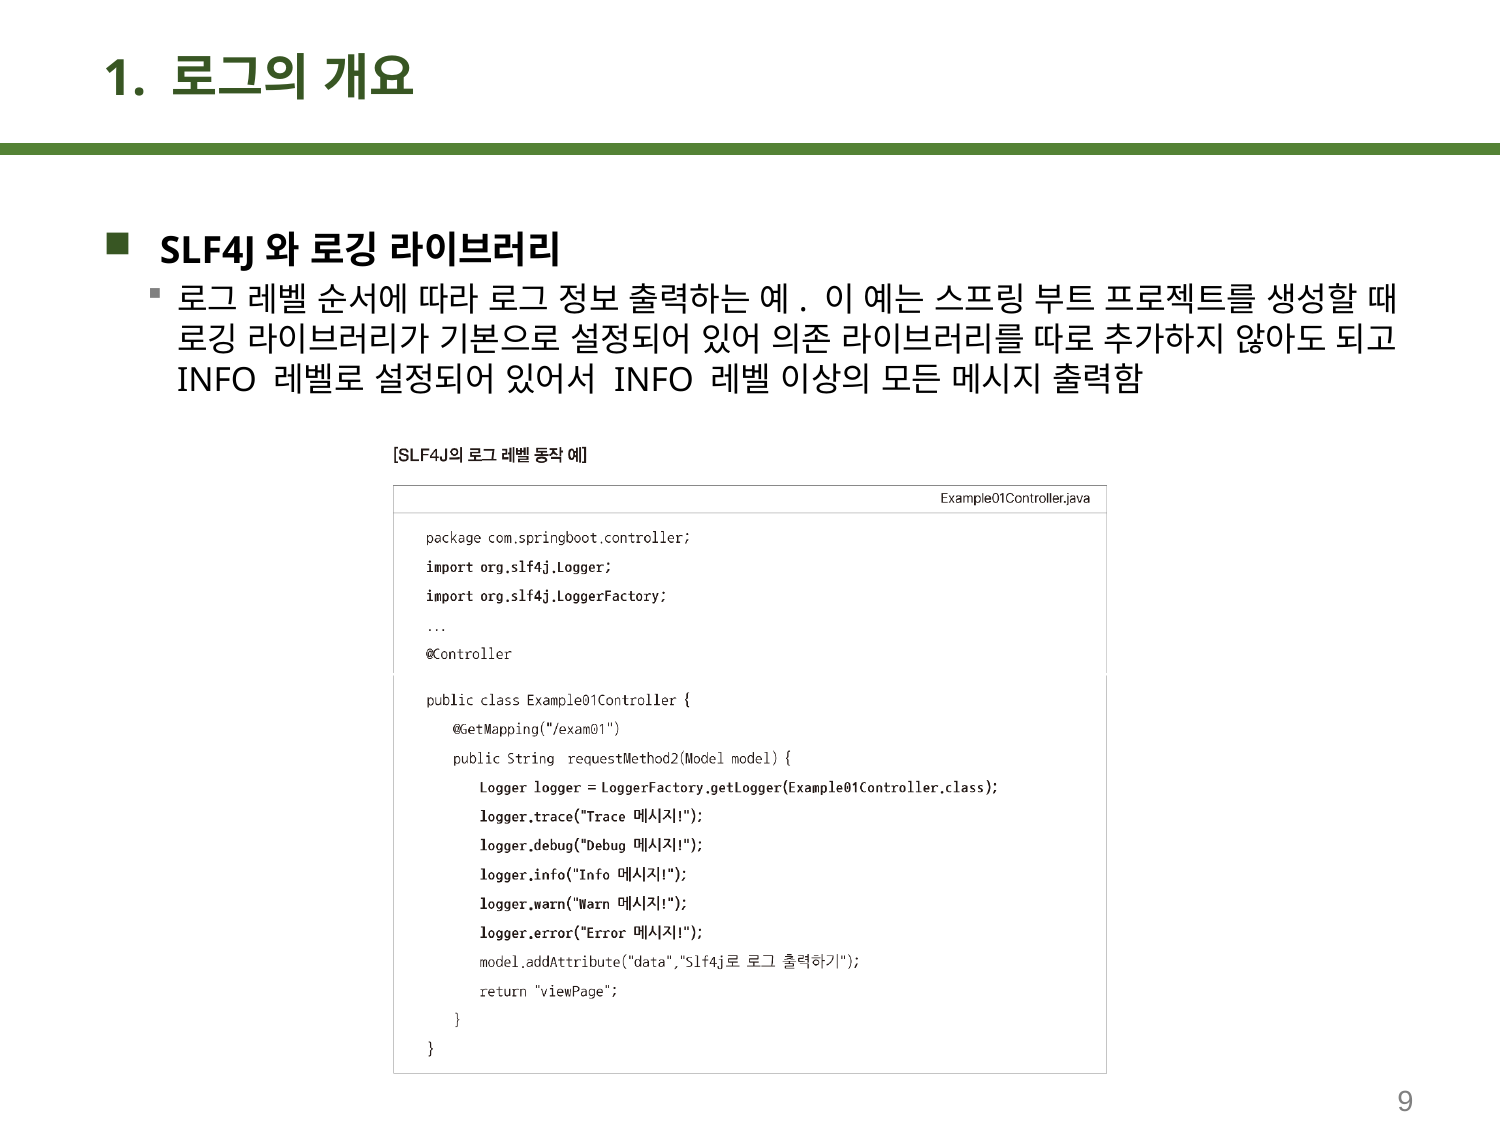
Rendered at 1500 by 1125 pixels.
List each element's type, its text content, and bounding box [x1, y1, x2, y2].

title 1. 로그의 개요 [88, 30, 1211, 121]
picture [390, 443, 1110, 1077]
list SLF4J와 로깅 라이브러리 로그 레벨 순서에 따라 로그 정보 출력하는 예. 이 예는 스프링 부트 프로젝트를 생성할 때 로깅 라이브러리가 기본으로 설정되어 있어 의존 라이브러리를 따로 추가하지 않아도 되고 INFO 레벨로 설정되어 있어서 INFO 레벨 이상의 모든 메시지 출력함 [88, 196, 1436, 1083]
